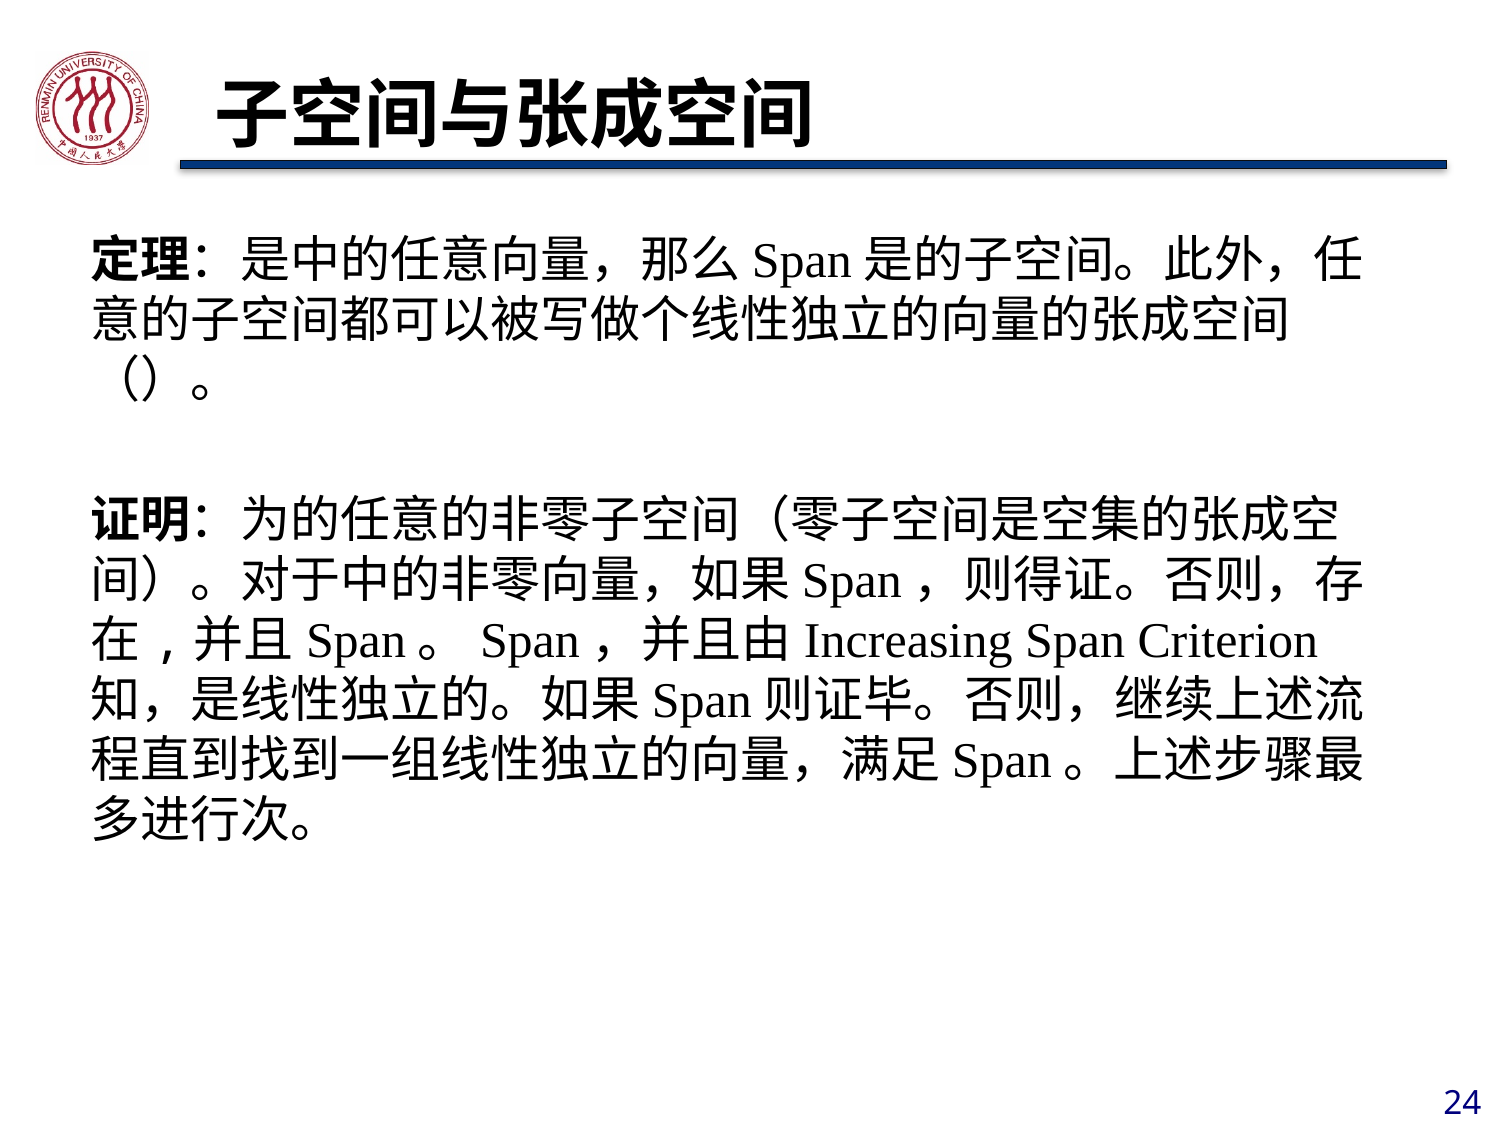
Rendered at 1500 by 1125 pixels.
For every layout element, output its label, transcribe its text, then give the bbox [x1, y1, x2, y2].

title 子空间与张成空间 [198, 18, 1407, 205]
picture [35, 51, 149, 165]
